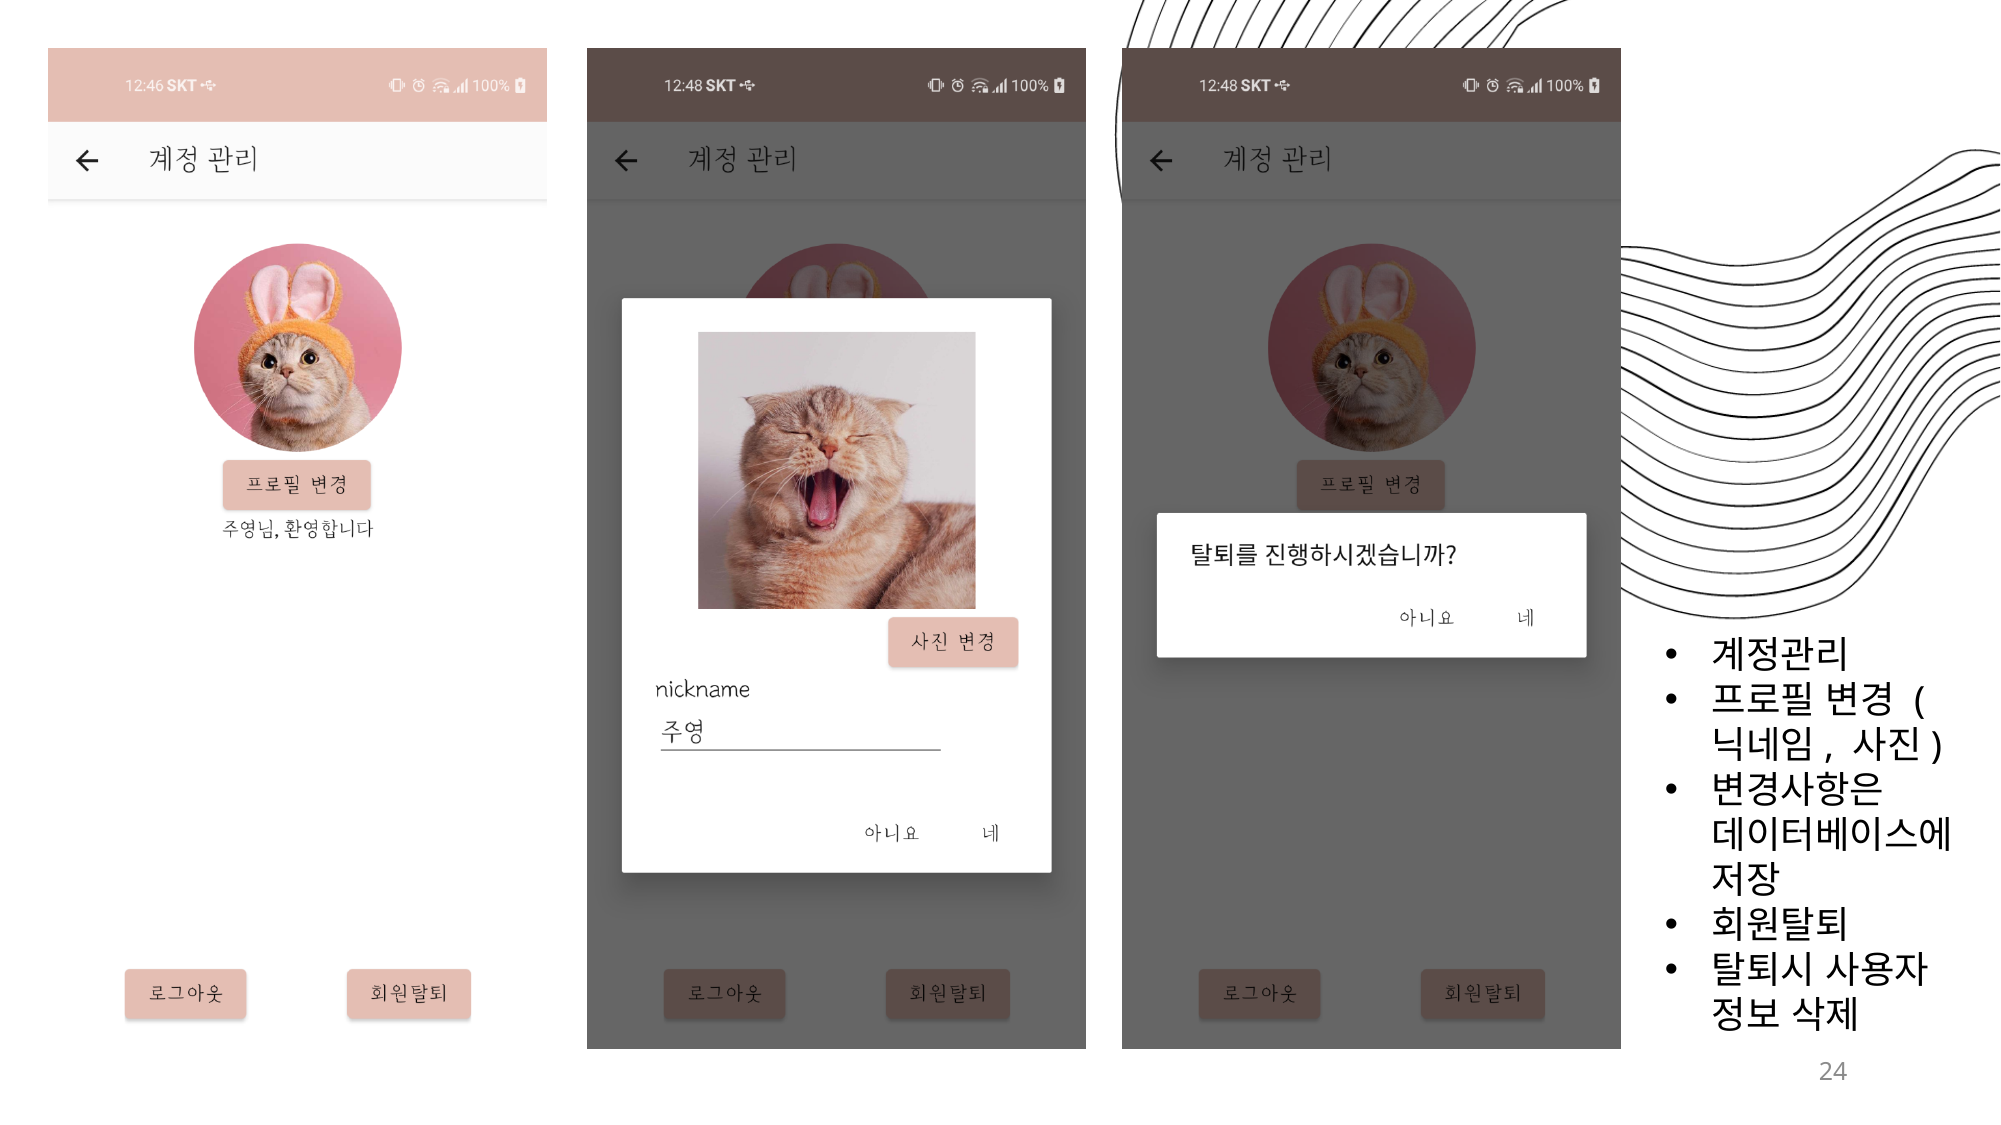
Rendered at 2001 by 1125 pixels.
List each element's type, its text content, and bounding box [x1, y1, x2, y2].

text_box 계정관리 프로필 변경 (닉네임, 사진) 변경사항은 데이터베이스에 저장 회원탈퇴 탈퇴시 사용자 정보 삭제 [1649, 624, 1987, 1044]
picture [0, 0, 2001, 1125]
slide_number 24 [1412, 1042, 1863, 1103]
